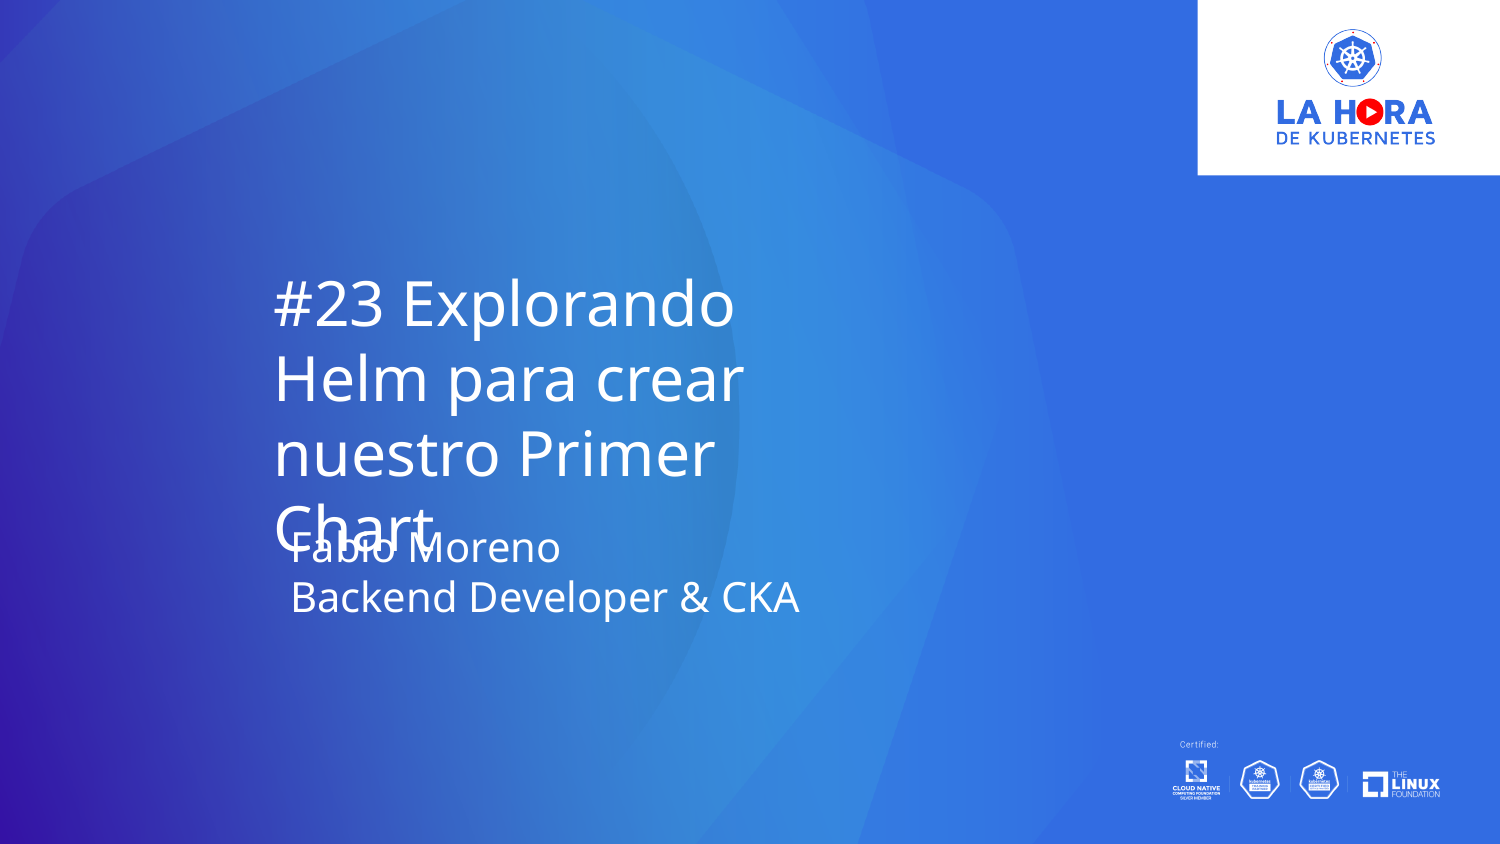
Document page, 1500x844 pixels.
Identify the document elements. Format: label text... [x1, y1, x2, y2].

picture [0, 0, 1500, 844]
text_box #23 Explorando Helm para crear nuestro Primer Chart [258, 249, 892, 548]
picture [1268, 18, 1452, 157]
text_box [1195, 0, 1500, 177]
text_box Fabio Moreno Backend Developer & CKA [275, 506, 908, 572]
